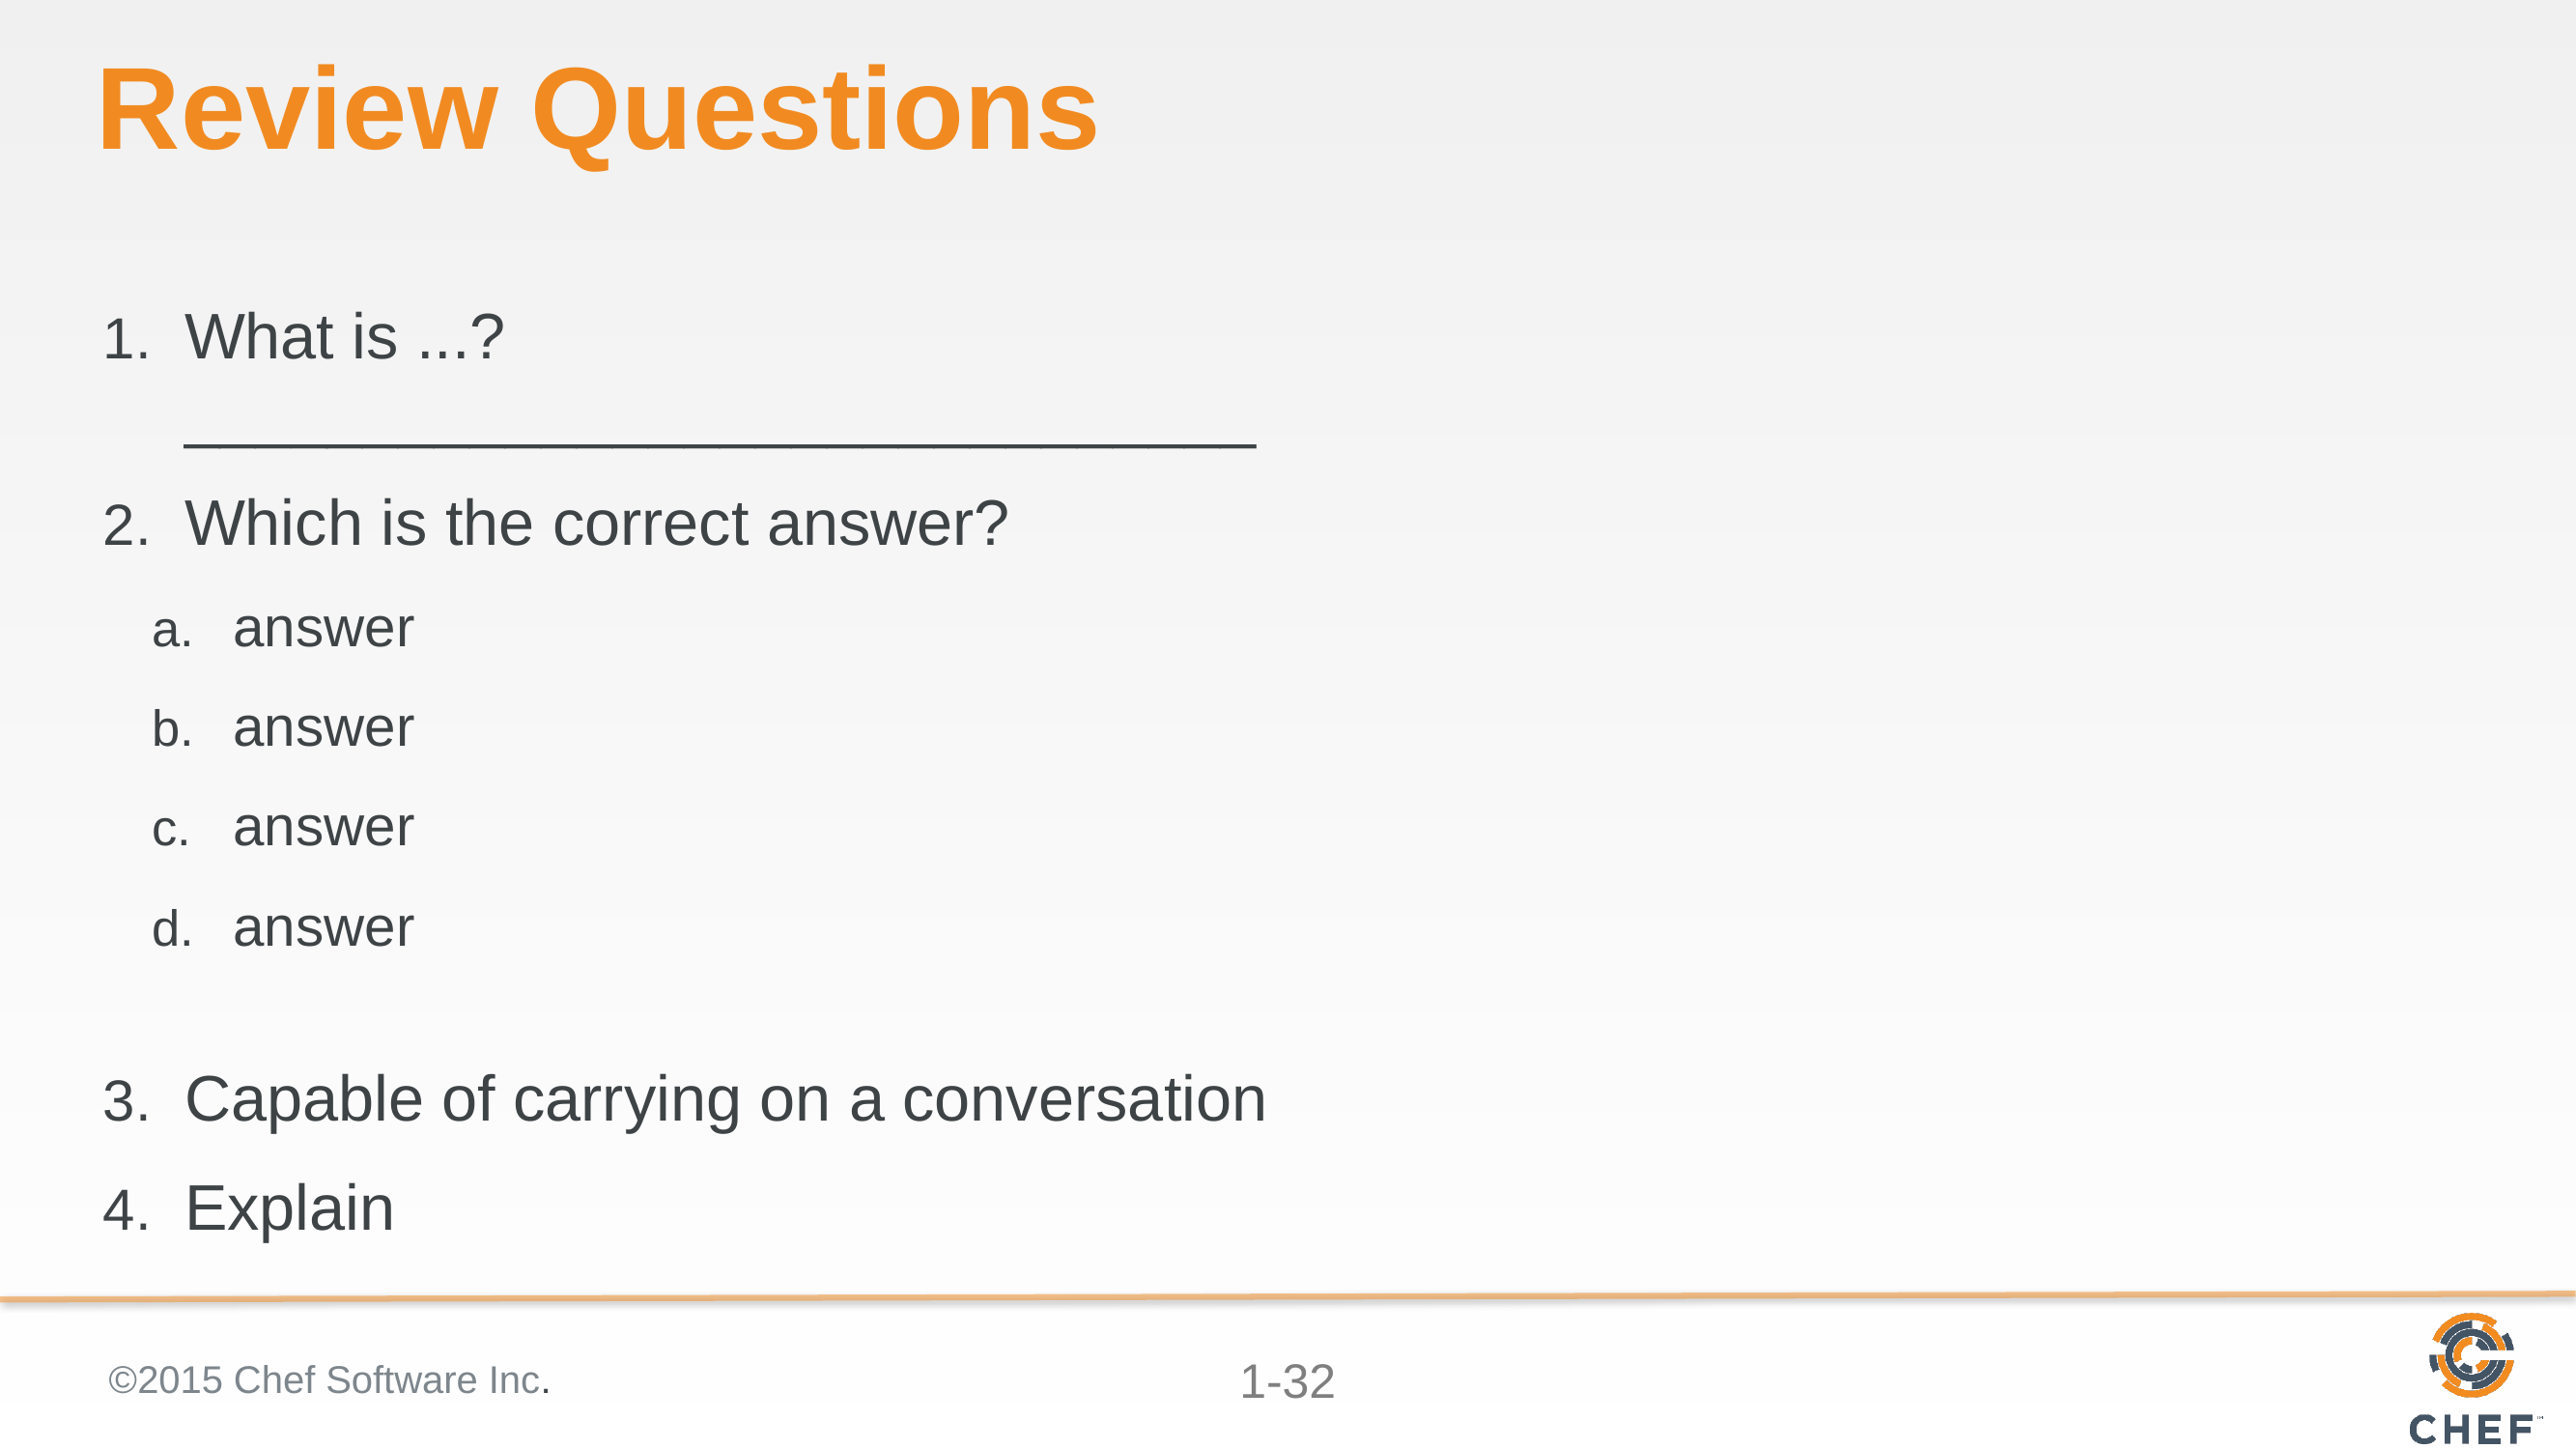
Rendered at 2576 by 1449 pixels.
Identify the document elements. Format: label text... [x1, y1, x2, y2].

picture [2399, 1297, 2551, 1449]
title Review Questions [96, 48, 2463, 180]
list What is ...? ______________________________ Which is the correct answer? answer answer answer answer Capable of carrying on a conversation Explain [102, 294, 2464, 1142]
